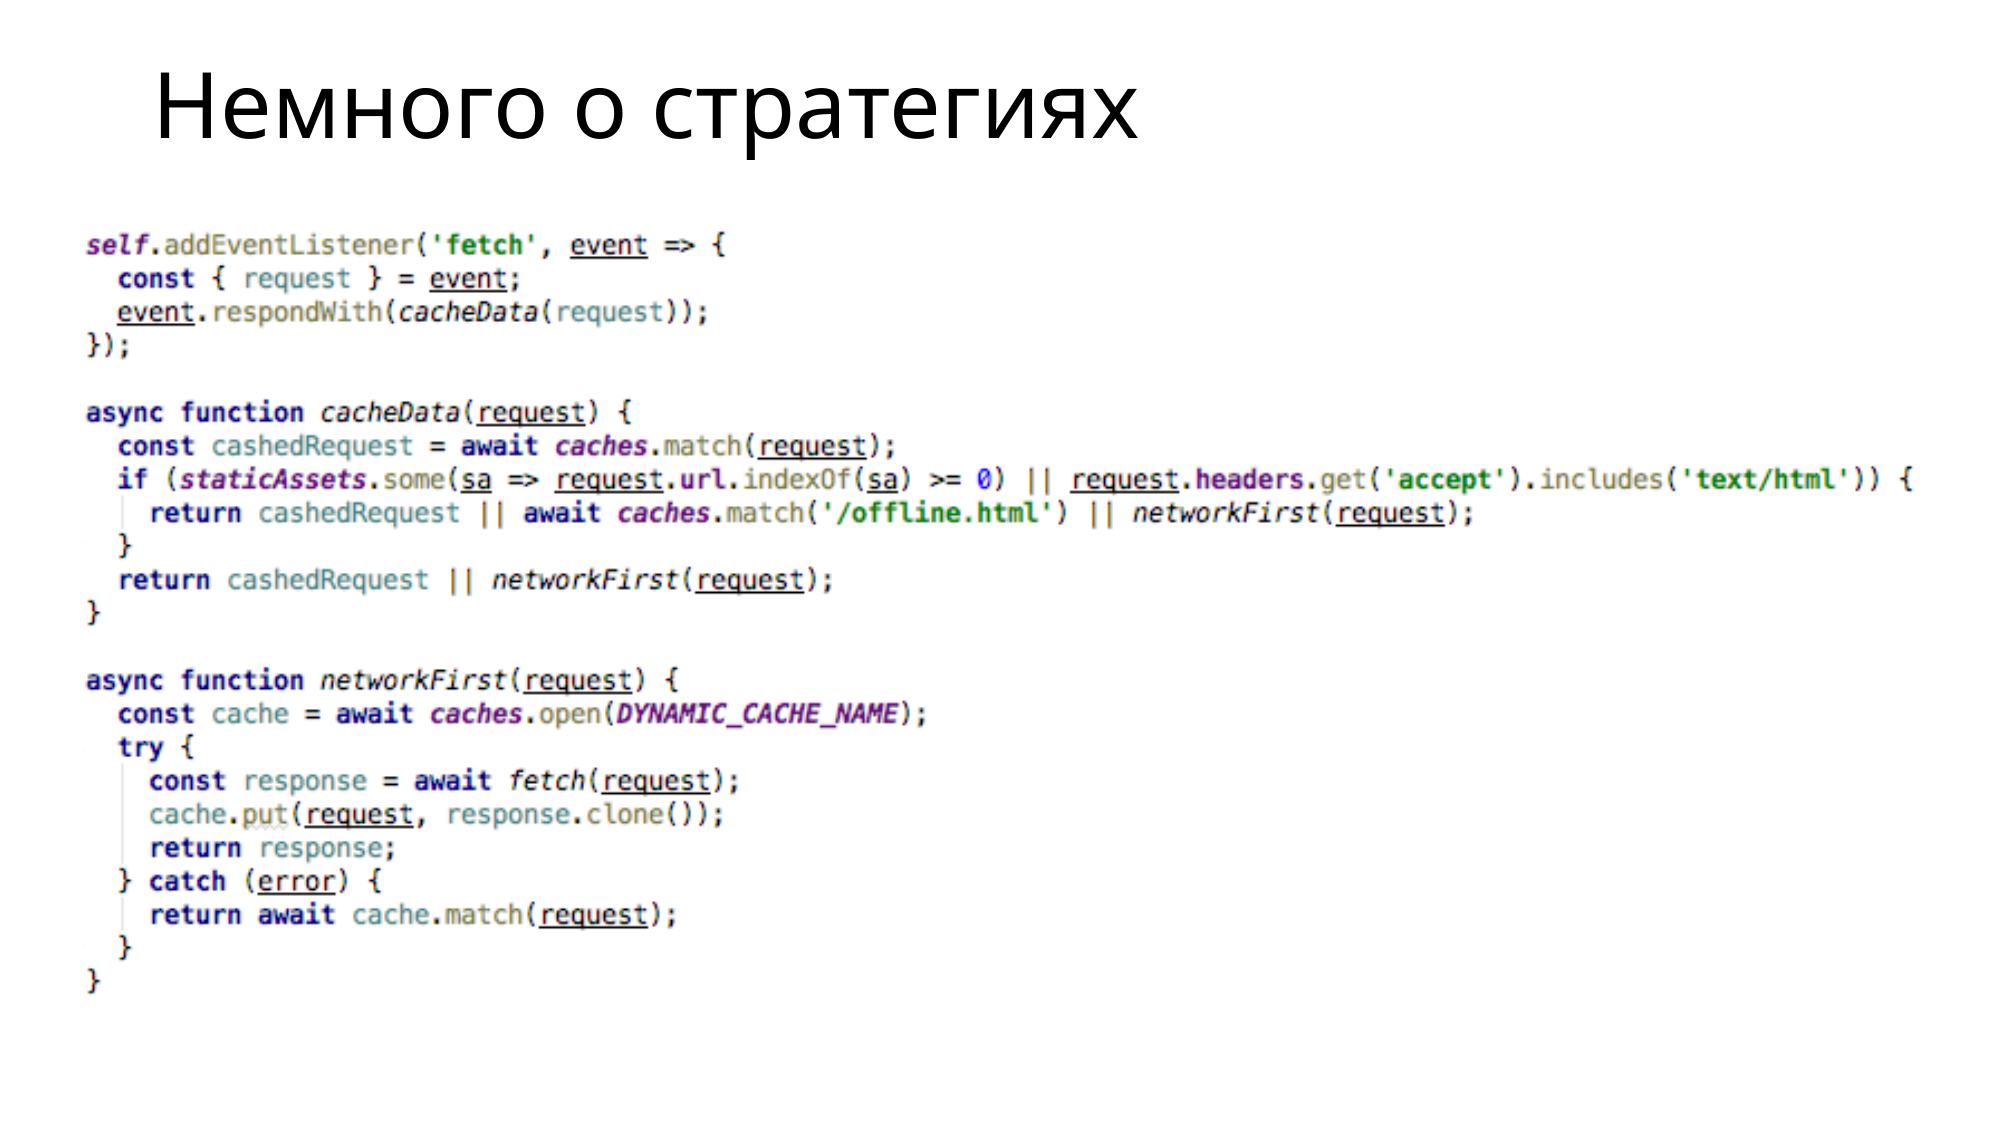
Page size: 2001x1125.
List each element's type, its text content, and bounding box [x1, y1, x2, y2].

picture [84, 217, 1930, 1005]
title Немного о стратегиях [137, 0, 1863, 217]
